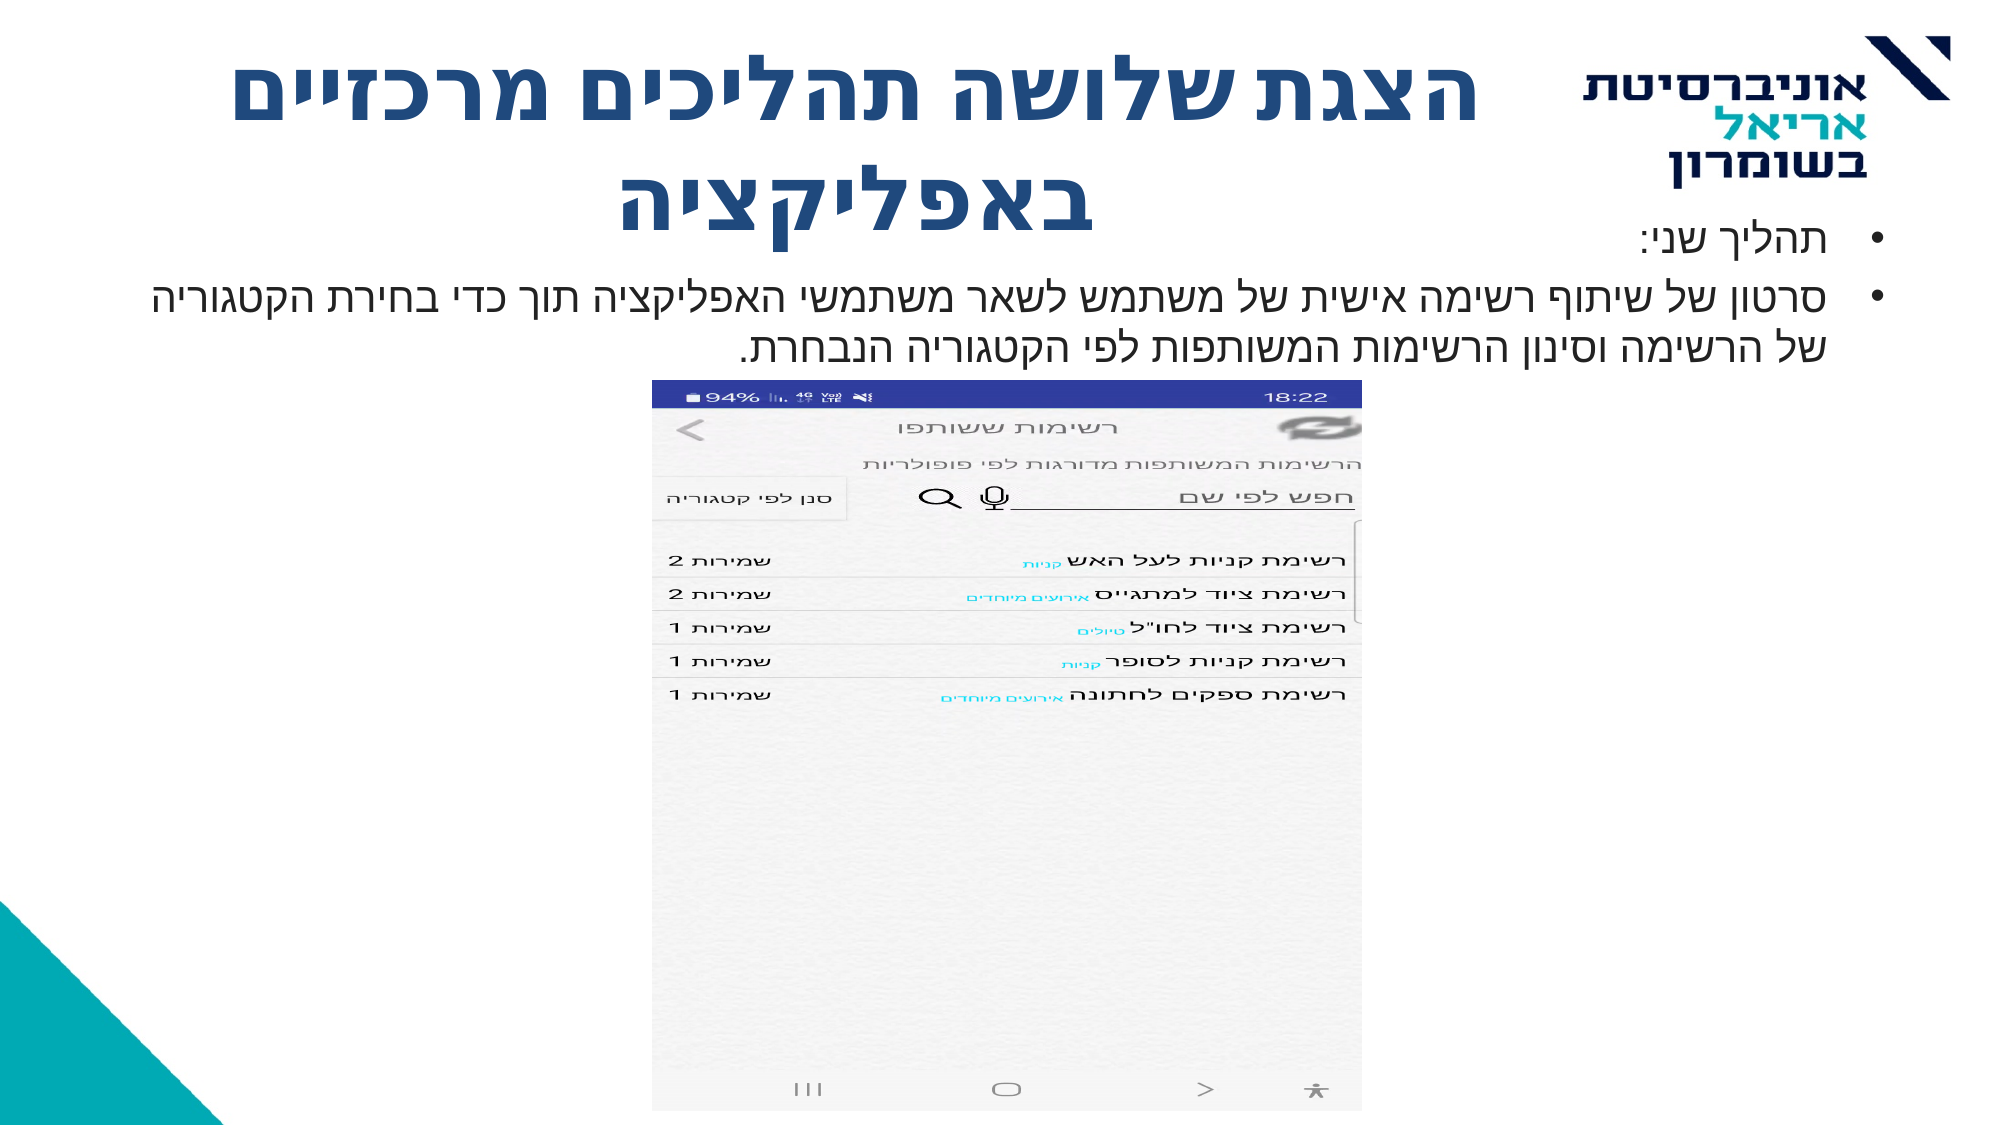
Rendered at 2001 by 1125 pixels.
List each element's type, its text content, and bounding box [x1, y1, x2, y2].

list תהליך שני: סרטון של שיתוף רשימה אישית של משתמש לשאר משתמשי האפליקציה תוך כדי בחירת הקטגוריה של הרשימה וסינון הרשימות המשותפות לפי הקטגוריה הנבחרת. [99, 204, 1900, 1005]
picture [0, 0, 2001, 1125]
title הצגת שלושה תהליכים מרכזיים באפליקציה [99, 45, 1612, 204]
